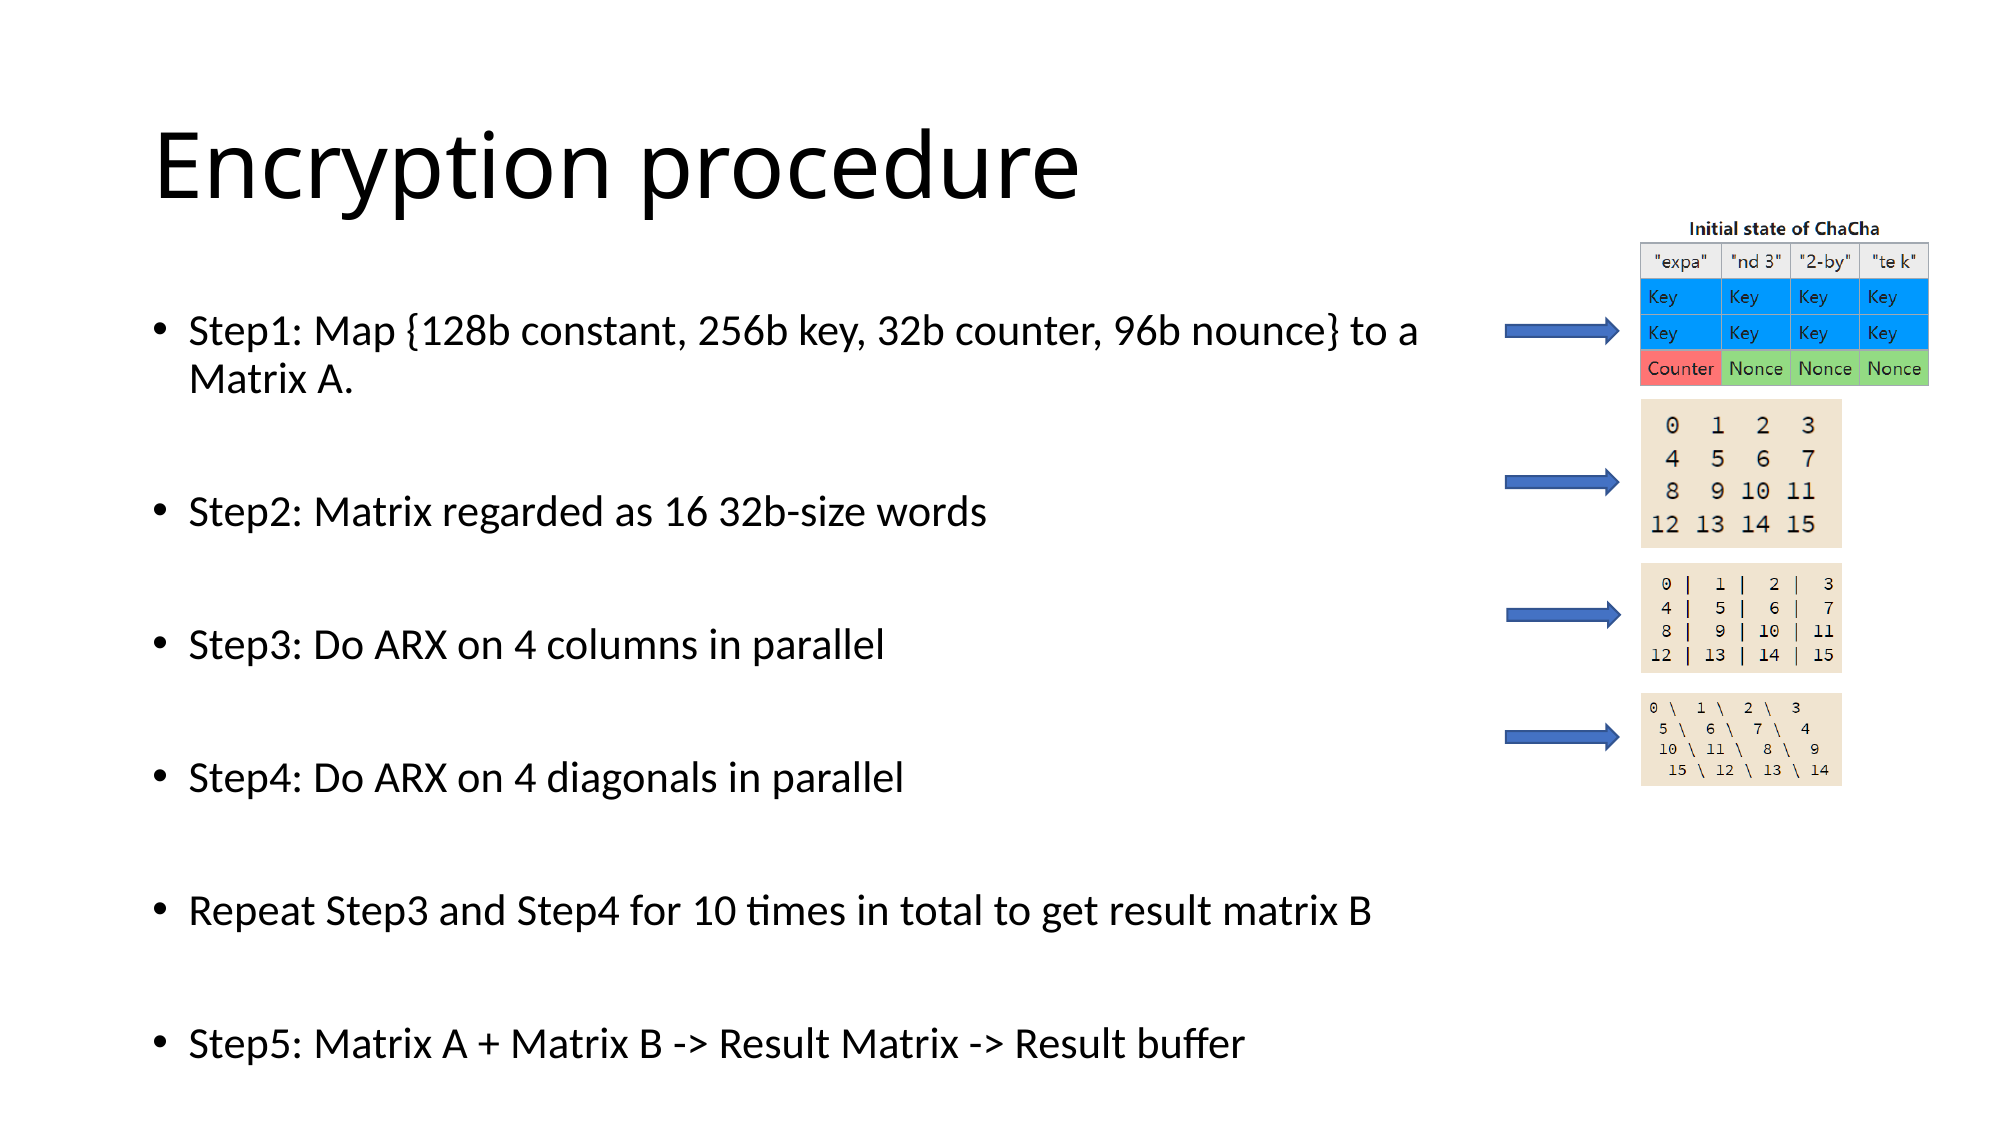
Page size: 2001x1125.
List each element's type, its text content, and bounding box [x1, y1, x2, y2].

text_box [1504, 467, 1620, 497]
title Encryption procedure [137, 59, 1863, 278]
text_box [1504, 316, 1619, 346]
picture [1640, 399, 1842, 548]
picture [1640, 693, 1842, 786]
list Step1: Map {128b constant, 256b key, 32b counter, 96b nounce} to a Matrix A. Step2: Matrix regarded as 16 32b-size words Step3: Do ARX on 4 columns in parallel Step4: Do ARX on 4 diagonals in parallel Repeat Step3 and Step4 for 10 times in total to get result matrix B Step5: Matrix A + Matrix B -> Result Matrix -> Result buffer [137, 299, 1518, 1080]
text_box [1504, 722, 1620, 752]
picture [1640, 563, 1842, 673]
text_box [1506, 600, 1622, 630]
picture [1619, 204, 1937, 394]
